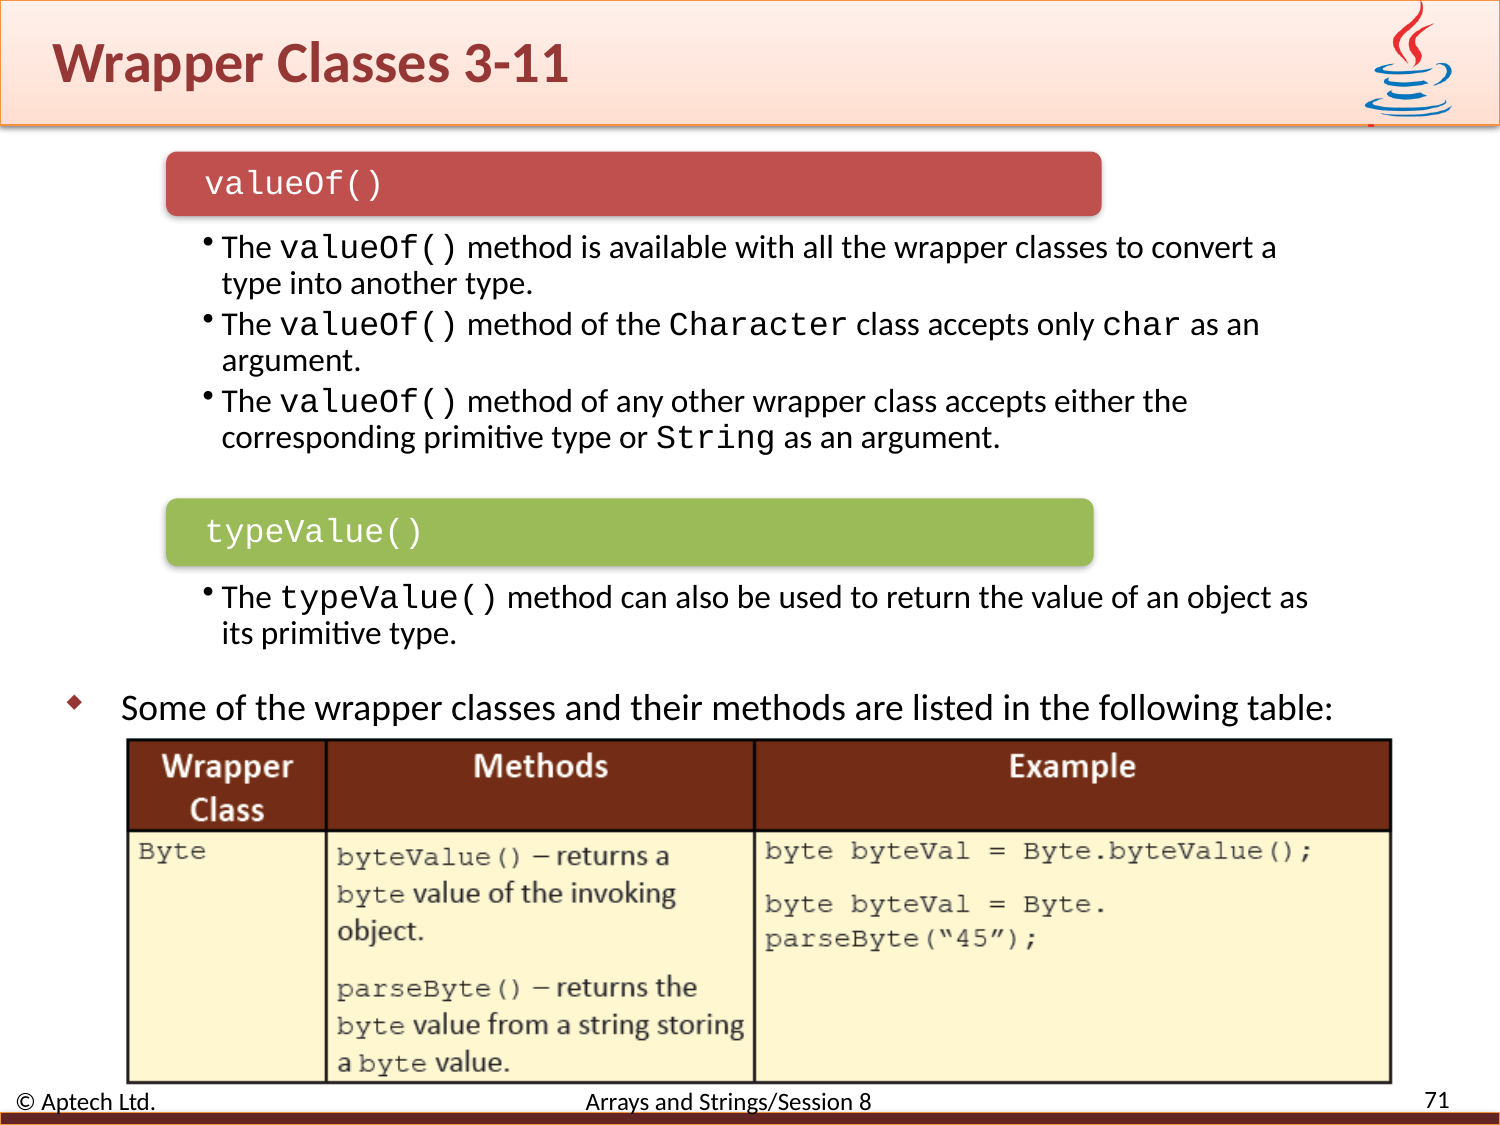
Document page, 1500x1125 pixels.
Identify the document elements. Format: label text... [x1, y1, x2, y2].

picture [124, 737, 1394, 1087]
title Wrapper Classes 3-11 [37, 24, 1288, 93]
text_box Some of the wrapper classes and their methods are listed in the following table: [49, 675, 1463, 775]
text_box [99, 149, 1426, 676]
picture [1362, 0, 1454, 127]
footer © Aptech Ltd. Arrays and Strings/Session 8 [0, 1087, 1325, 1113]
slide_number 71 [1337, 1084, 1465, 1113]
